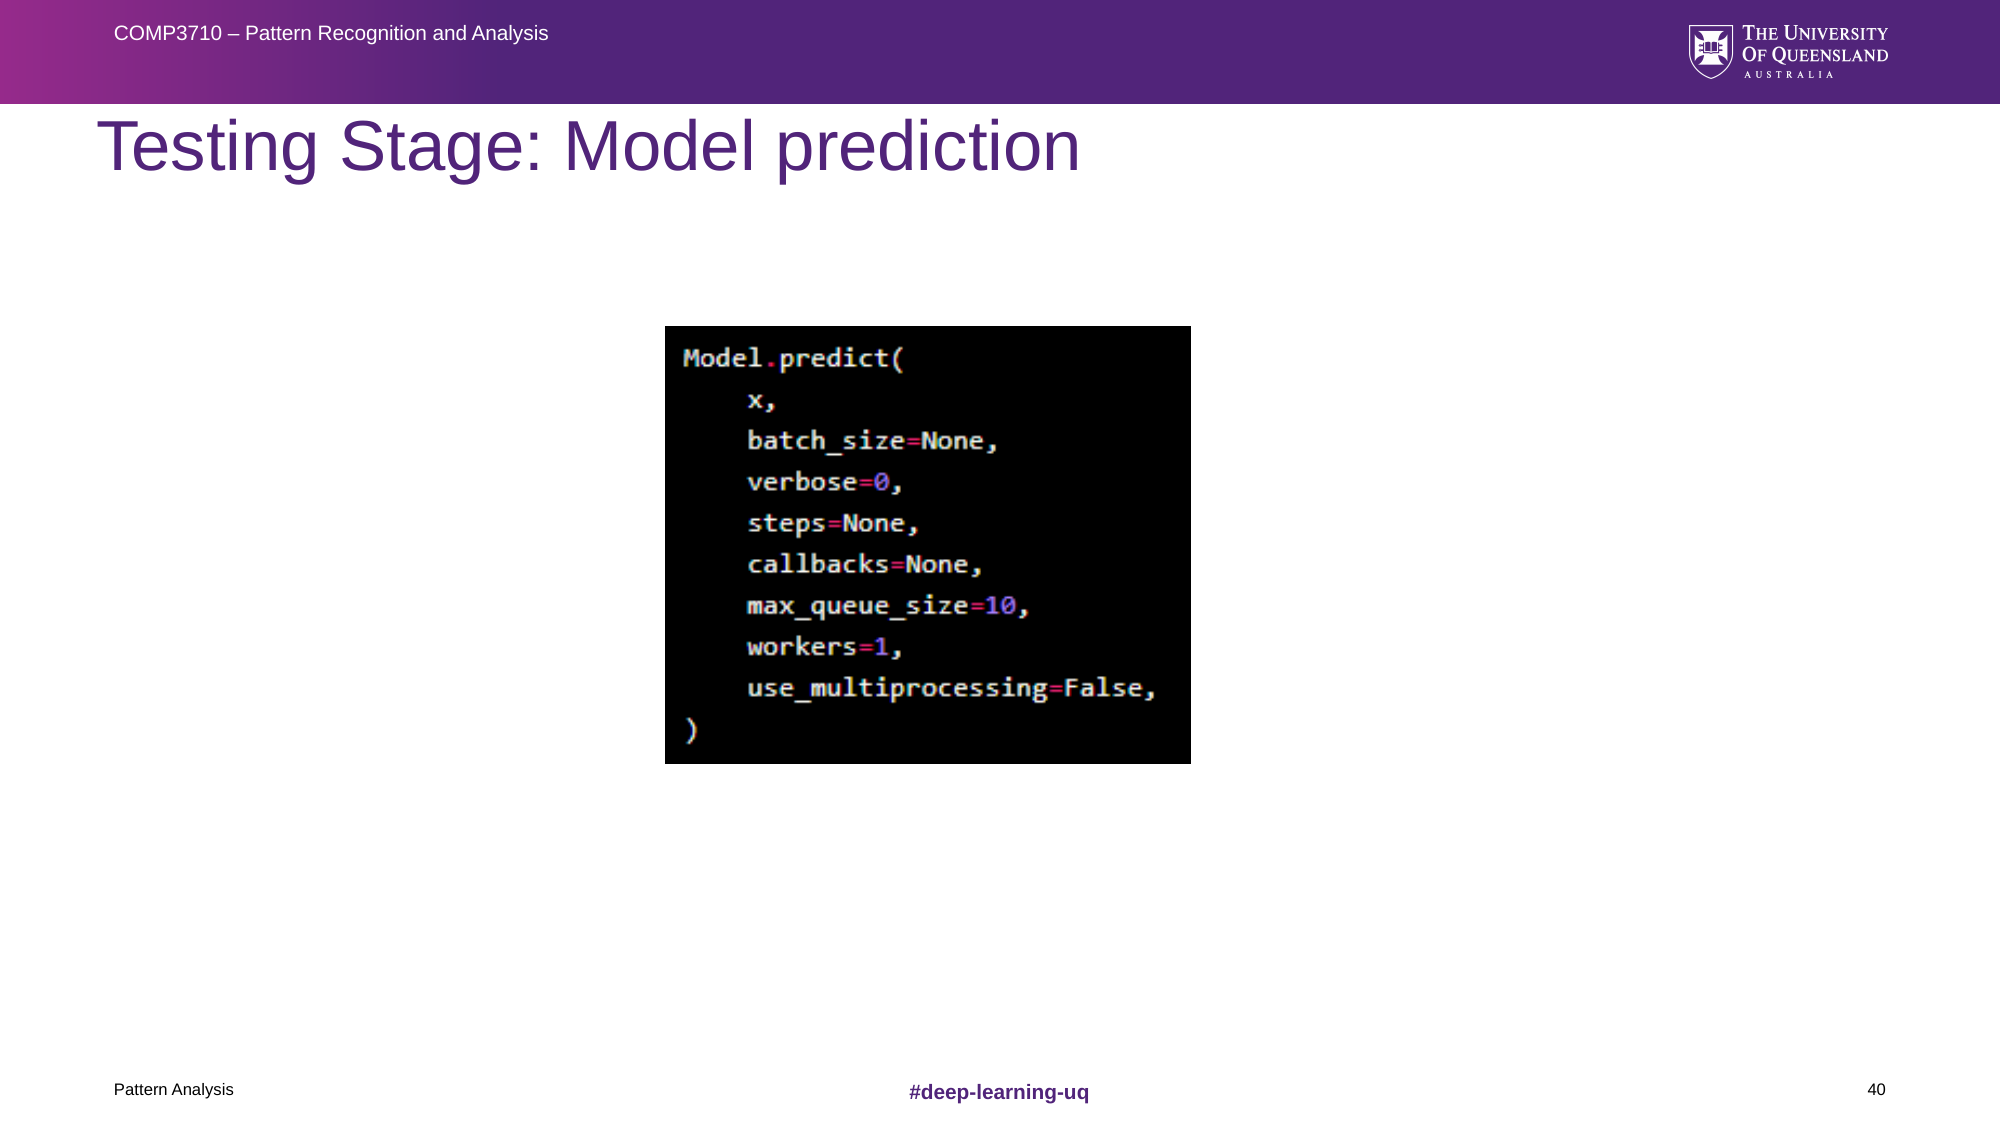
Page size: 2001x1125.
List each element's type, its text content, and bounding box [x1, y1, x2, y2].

footer Pattern Analysis [114, 1069, 666, 1109]
picture [665, 326, 1191, 764]
slide_number 40 [1838, 1069, 1886, 1109]
title Testing Stage: Model prediction [96, 109, 1868, 187]
list #deep-learning-uq [721, 1070, 1278, 1110]
text_box [113, 278, 1886, 1035]
picture [1689, 25, 1888, 79]
slide_number COMP3710 – Pattern Recognition and Analysis [114, 24, 977, 65]
